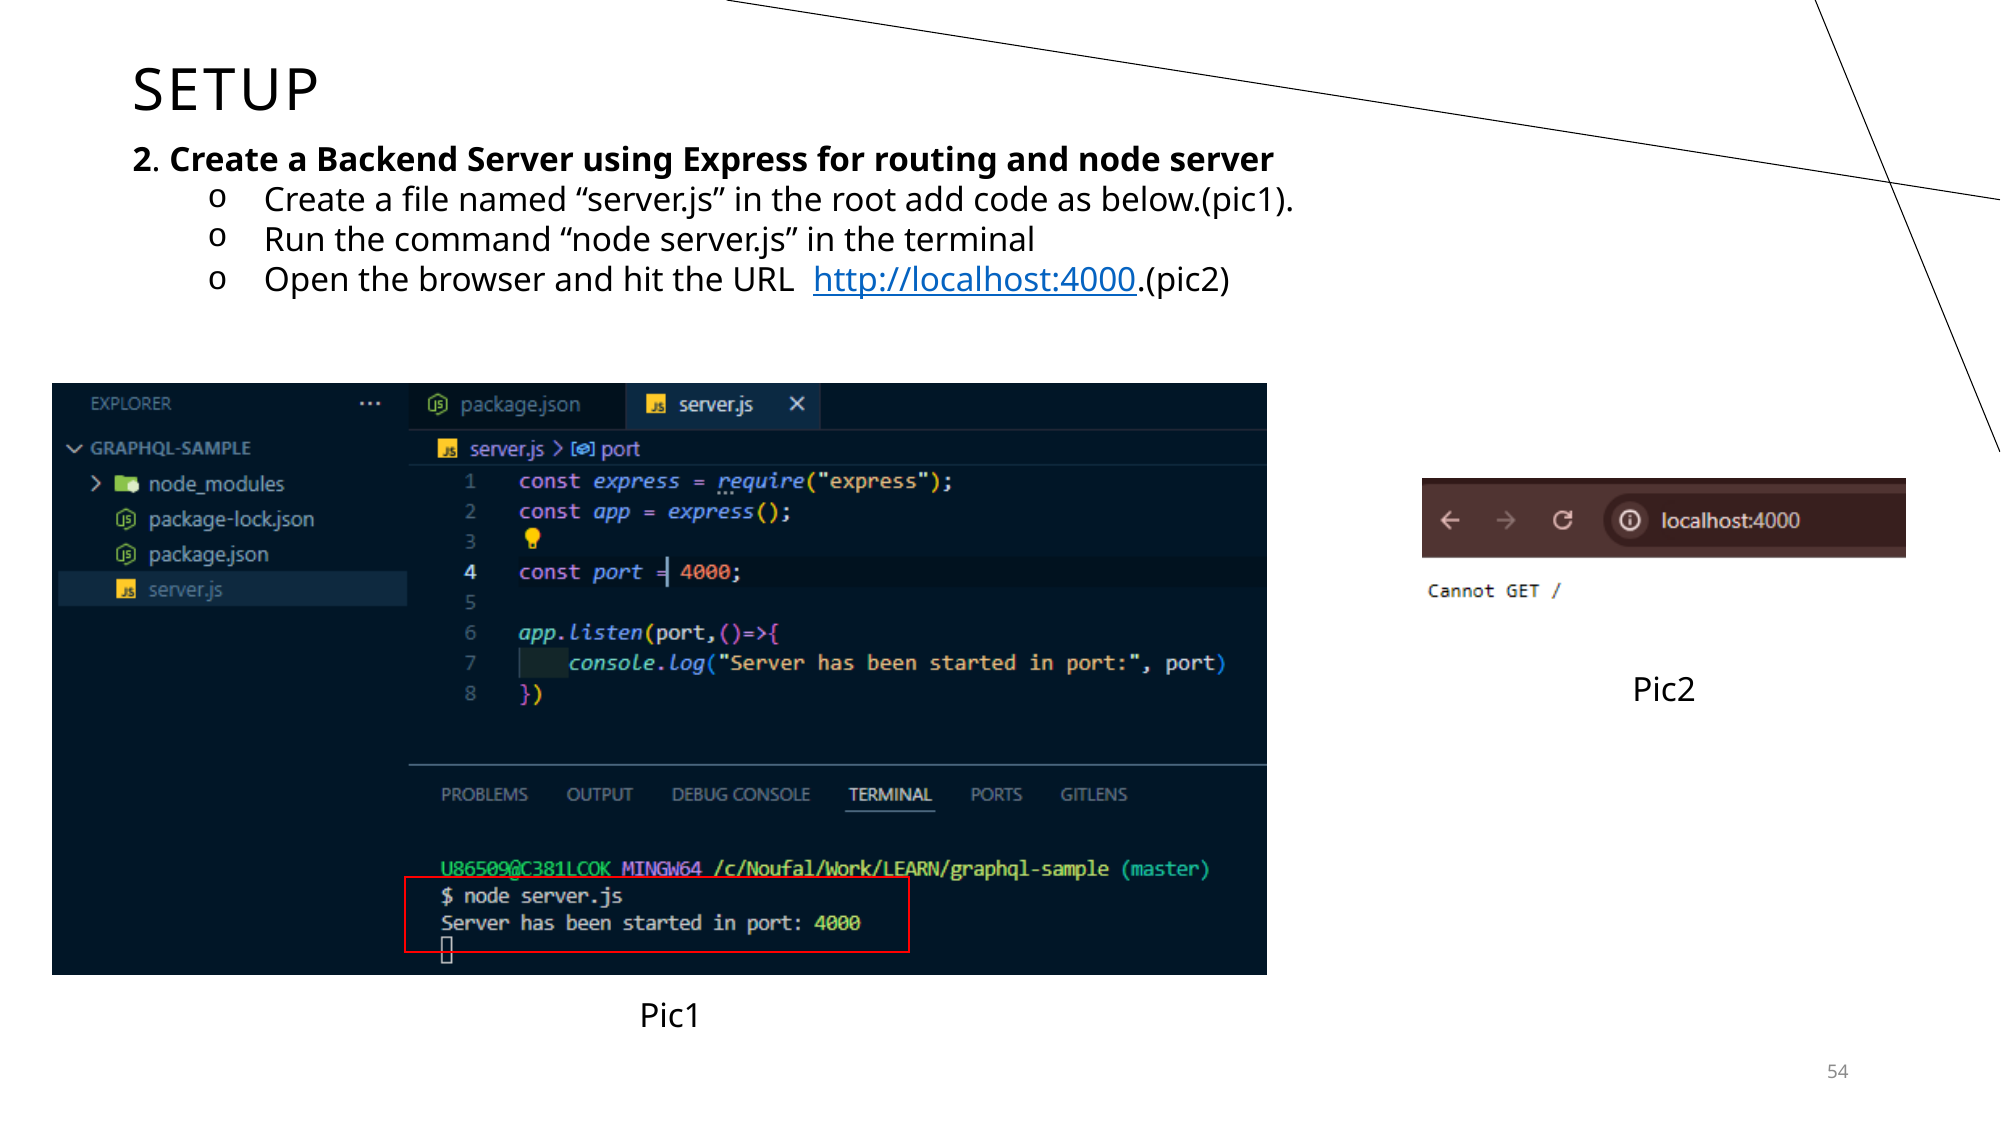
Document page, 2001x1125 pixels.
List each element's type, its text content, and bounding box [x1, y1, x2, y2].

picture [52, 383, 1267, 975]
slide_number 54 [1701, 1042, 1864, 1103]
text_box Pic1 [624, 987, 718, 1042]
title SETUP [117, 52, 1751, 130]
text_box 2. Create a Backend Server using Express for routing and node server Create a file named “server.js” in the root add code as below.(pic1). Run the command “node server.js” in the terminal Open the browser and hit the URL http://localhost:4000.(pic2) [117, 130, 1824, 351]
text_box Pic2 [1617, 679, 1711, 715]
picture [1422, 478, 1906, 679]
